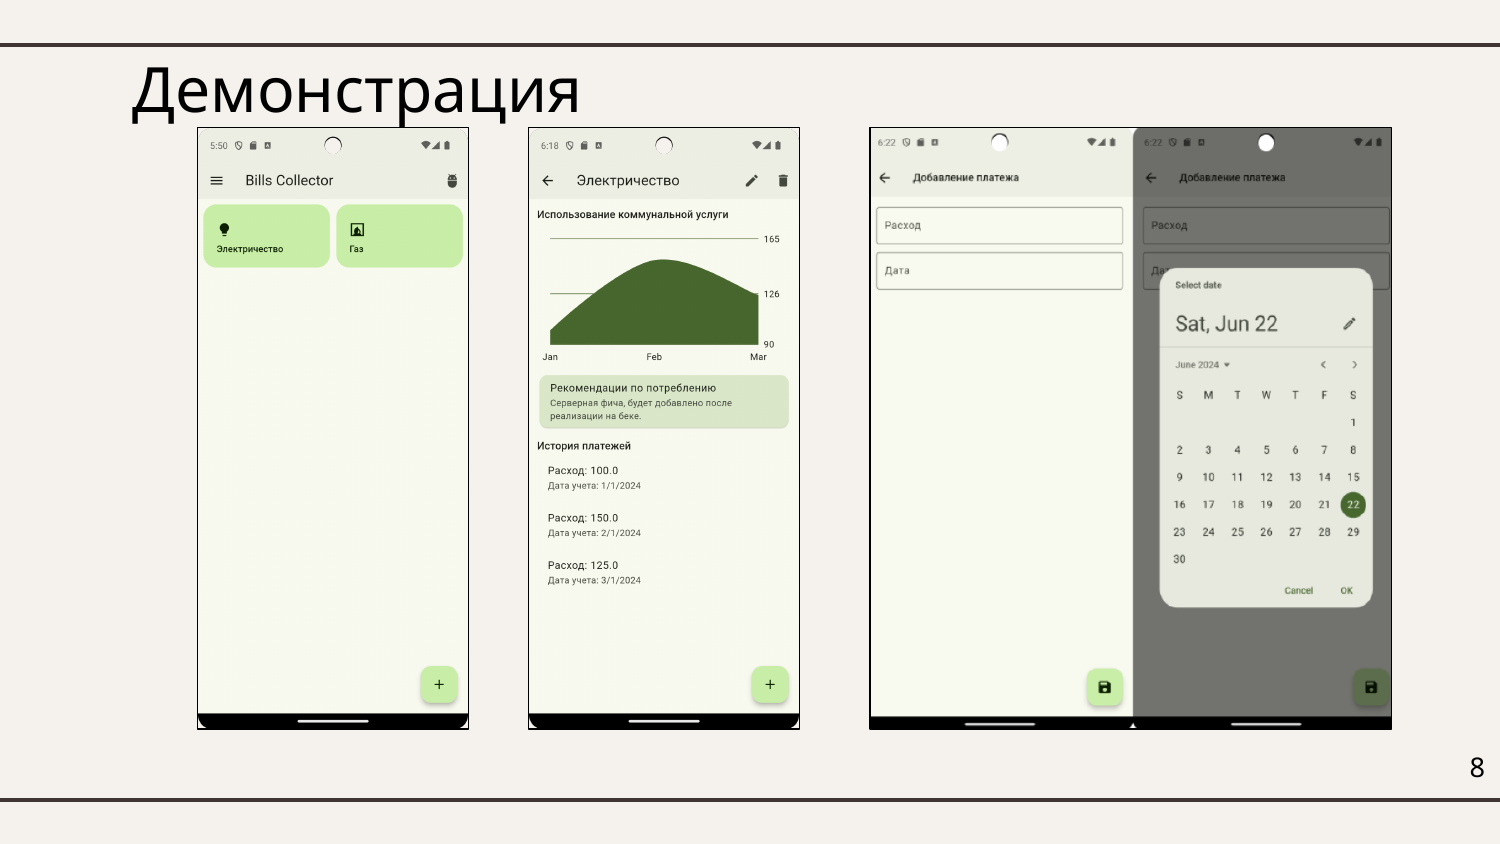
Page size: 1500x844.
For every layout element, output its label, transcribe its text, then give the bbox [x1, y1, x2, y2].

slide_number ‹#› [1410, 735, 1500, 801]
picture [528, 128, 800, 729]
title Демонстрация [116, 34, 1383, 139]
text_box [0, 0, 493, 65]
picture [870, 128, 1392, 729]
picture [197, 128, 468, 729]
